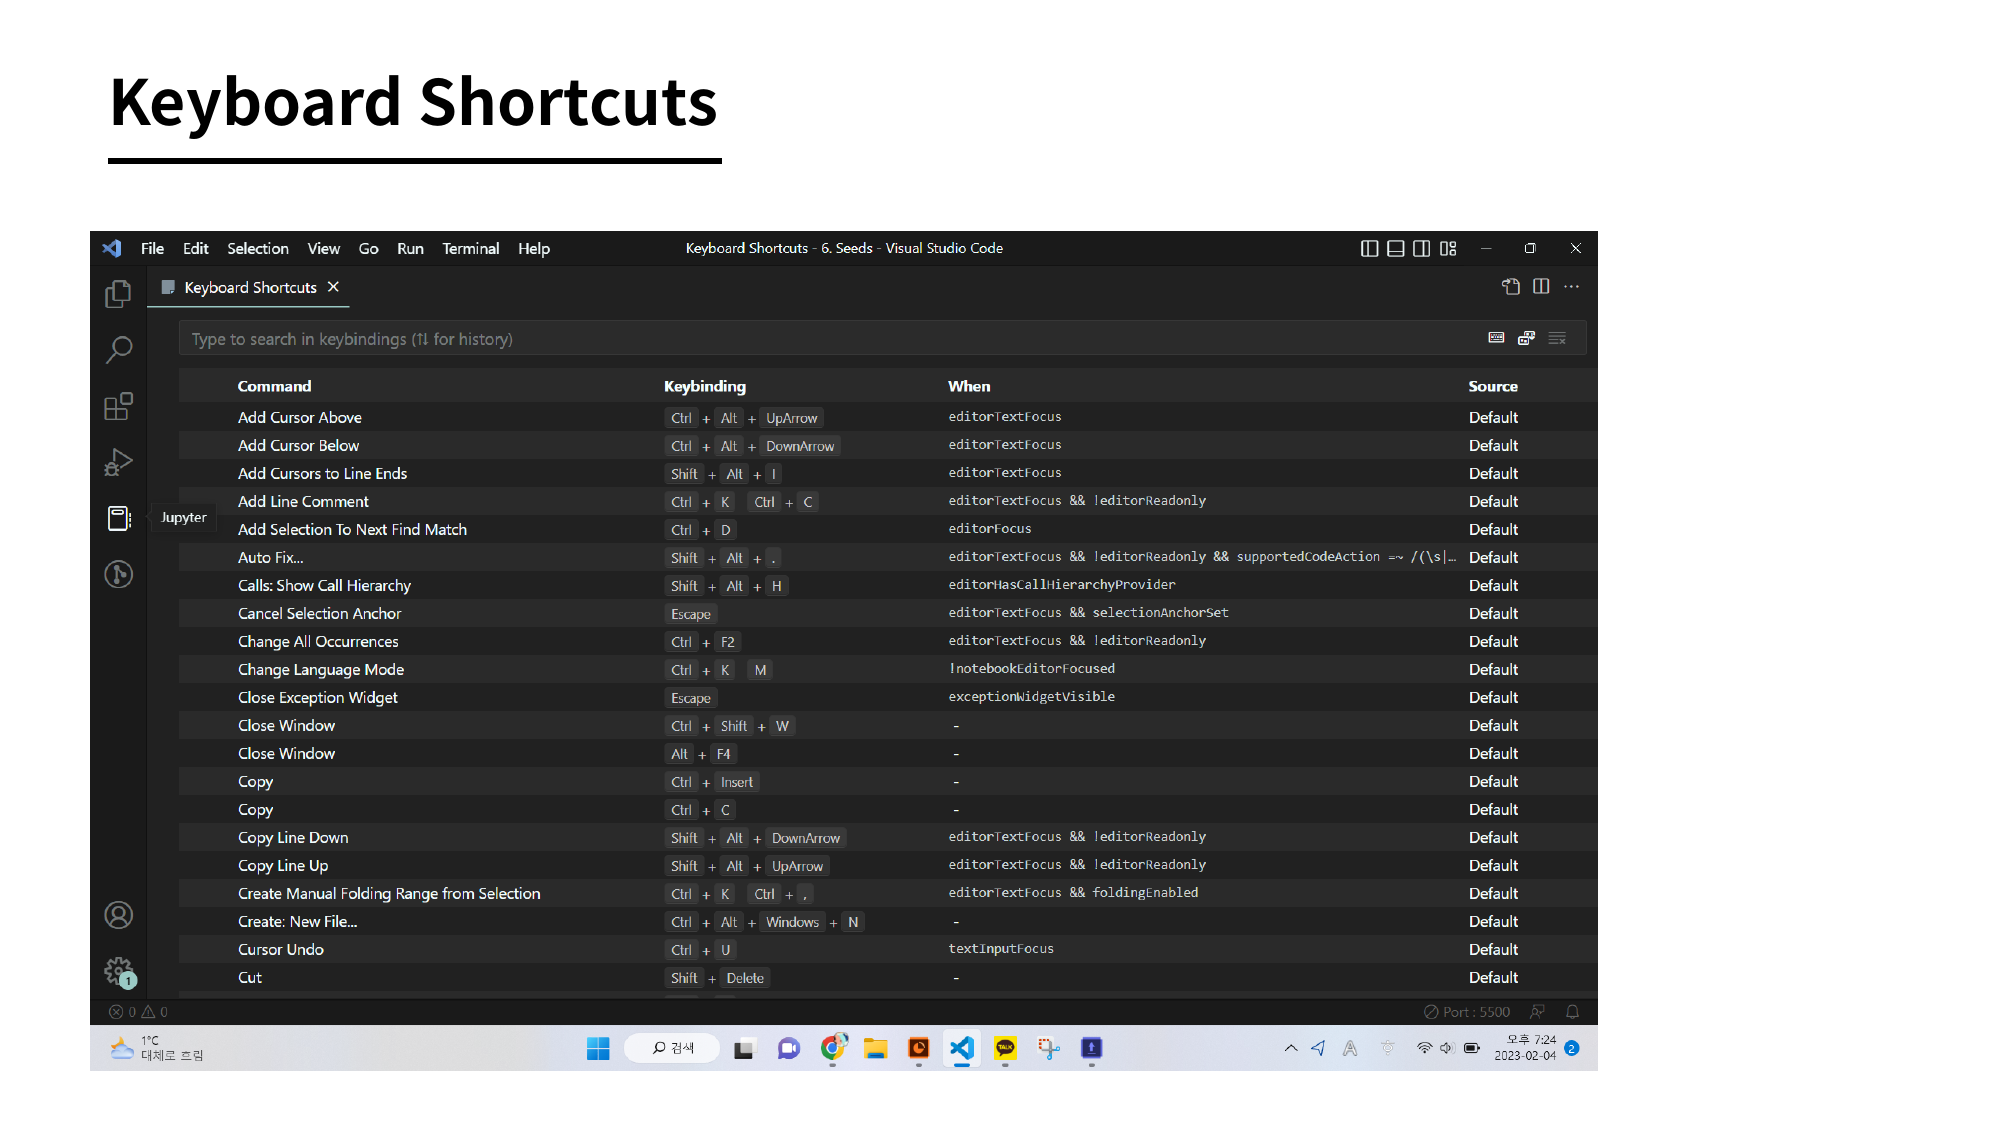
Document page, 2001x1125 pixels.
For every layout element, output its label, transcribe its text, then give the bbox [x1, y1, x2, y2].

picture [89, 231, 1598, 1072]
text_box Keyboard Shortcuts [93, 55, 734, 146]
